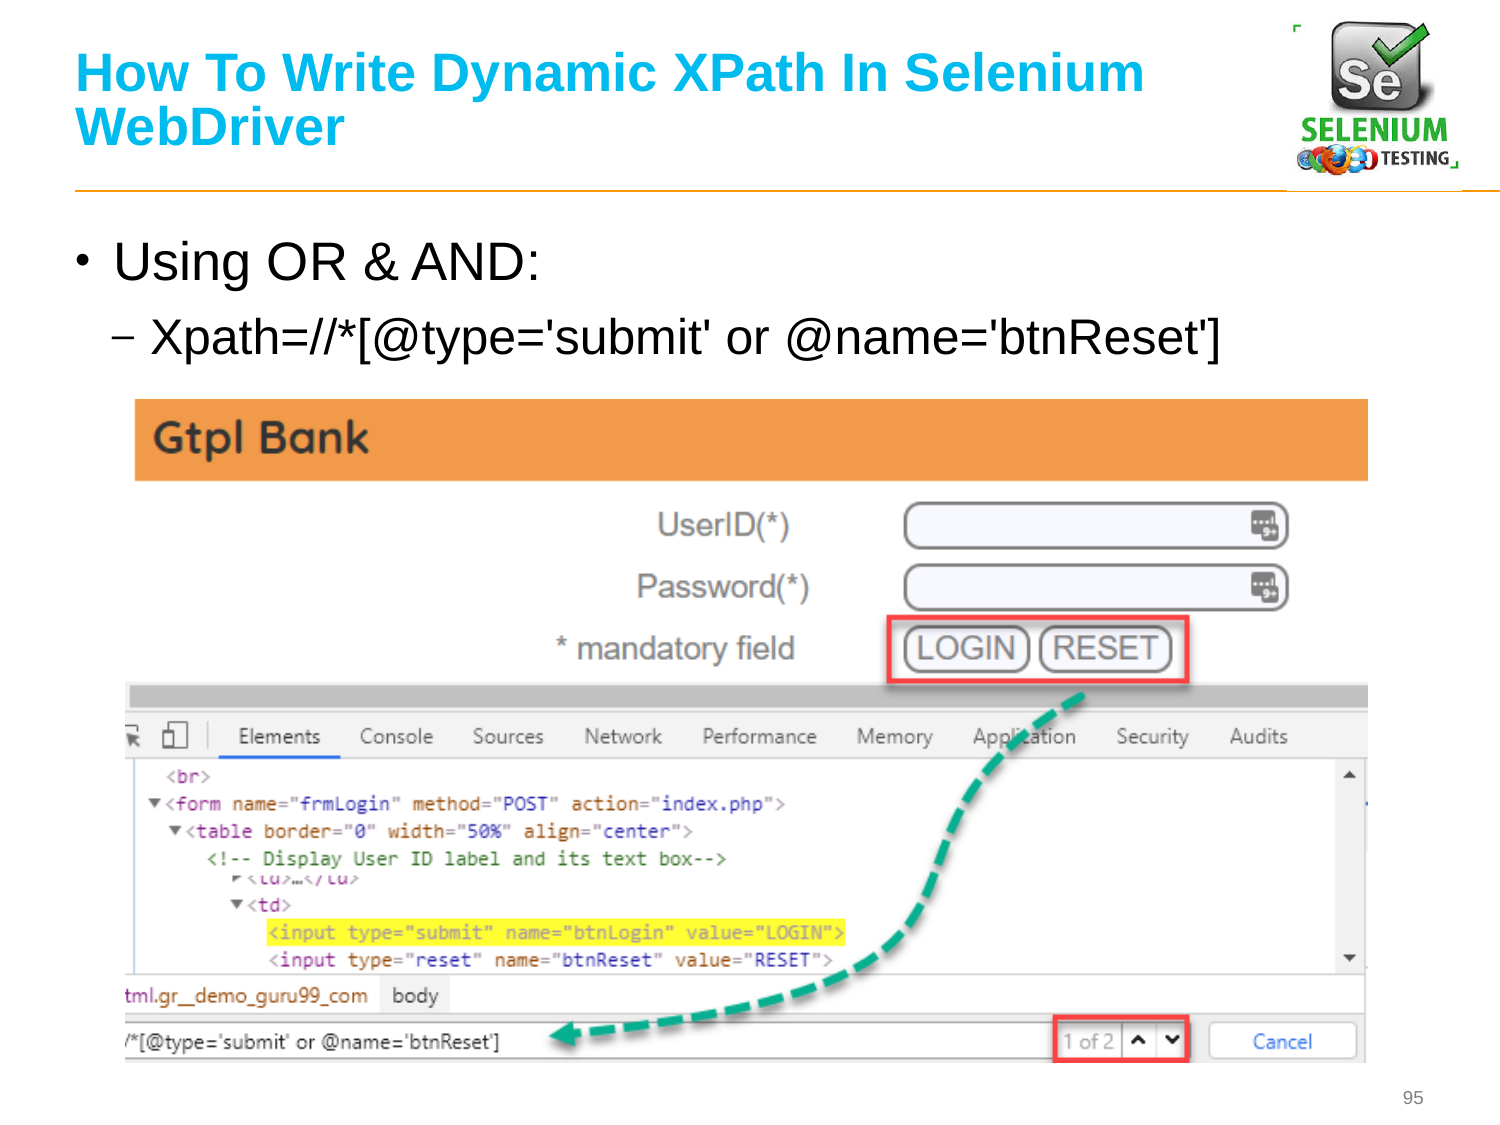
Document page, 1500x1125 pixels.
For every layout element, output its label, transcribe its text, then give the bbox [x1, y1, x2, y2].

picture [1287, 16, 1462, 191]
title How To Write Dynamic XPath In Selenium WebDriver [75, 27, 1422, 157]
picture [124, 399, 1369, 1063]
list Using OR & AND: Xpath=//*[@type='submit' or @name='btnReset'] [75, 226, 1425, 388]
